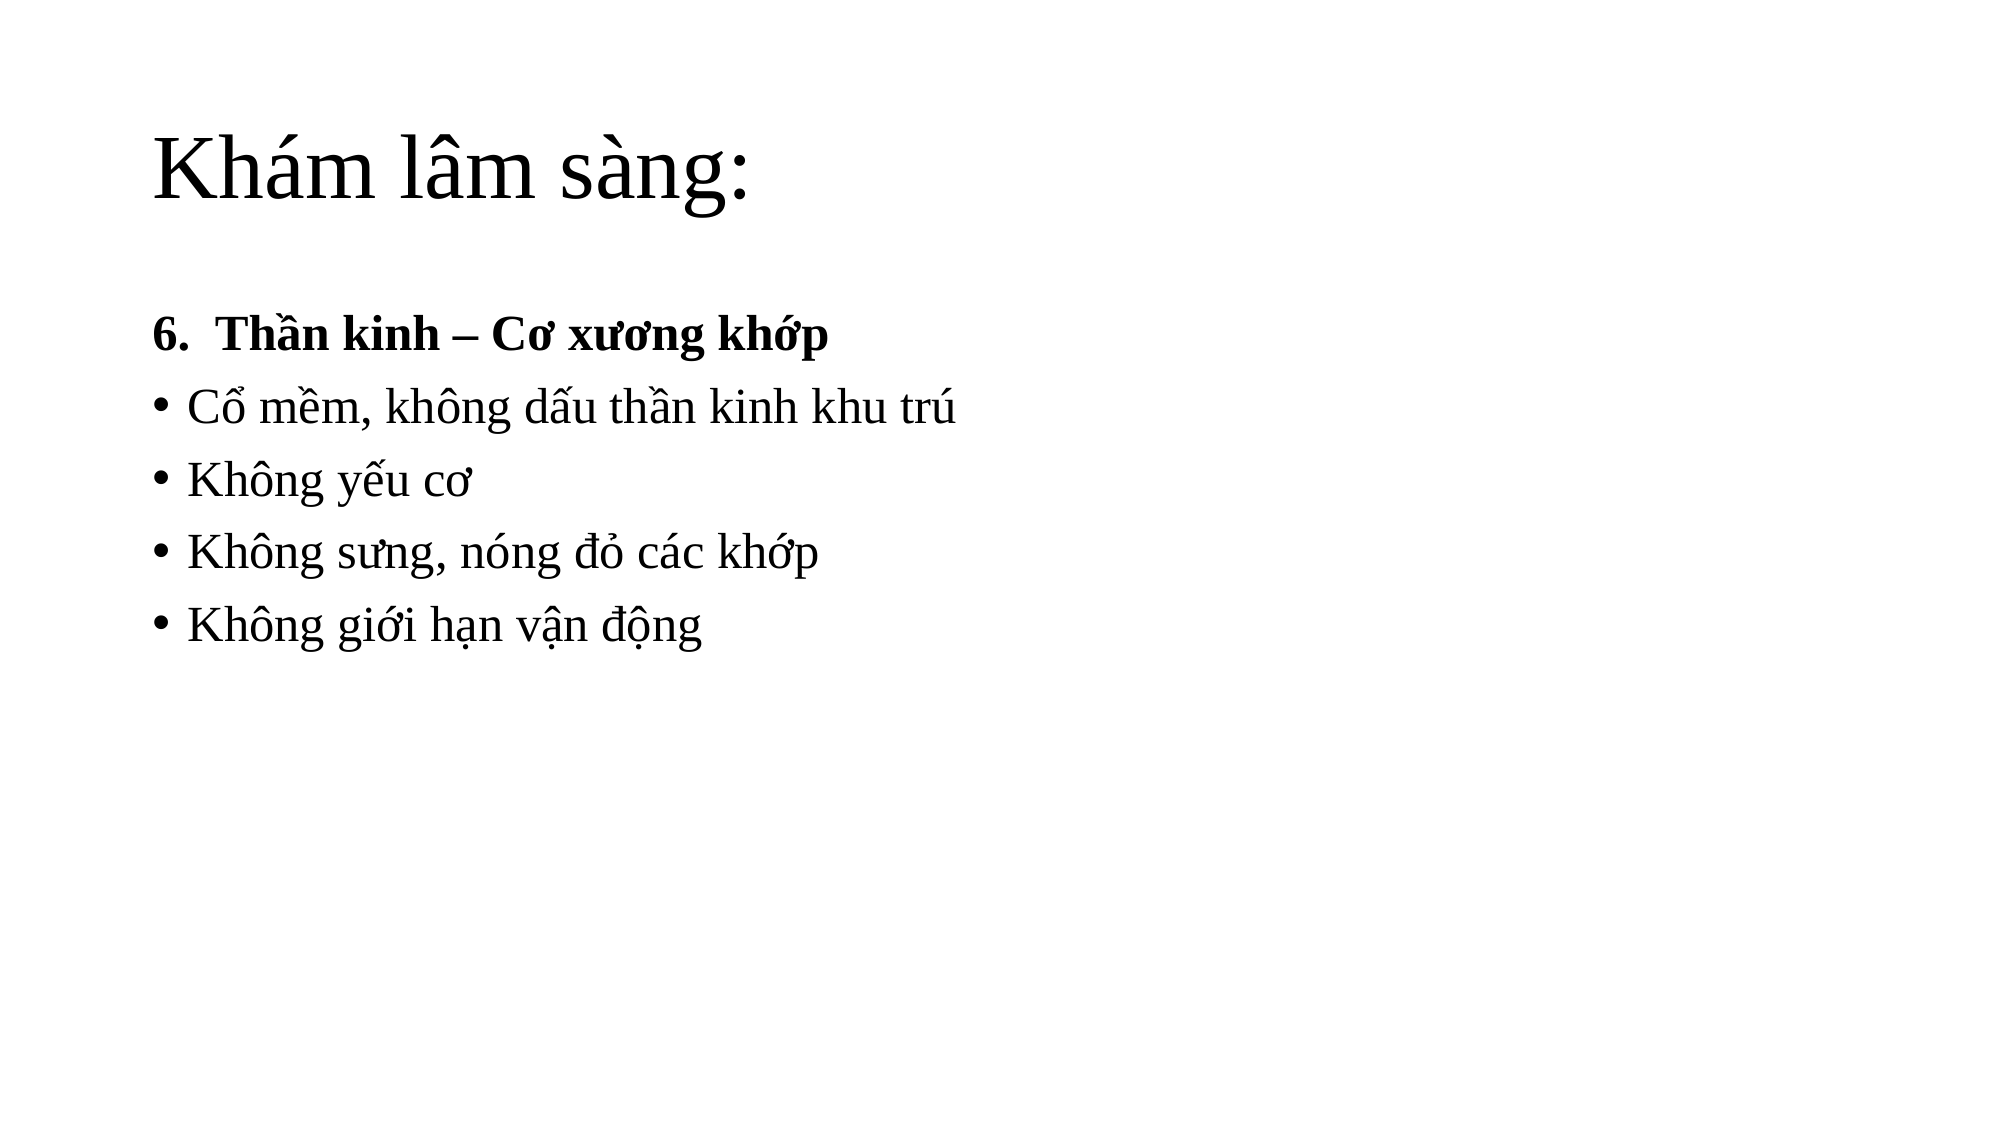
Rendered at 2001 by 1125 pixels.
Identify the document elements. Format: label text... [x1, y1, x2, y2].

list 6. Thần kinh – Cơ xương khớp Cổ mềm, không dấu thần kinh khu trú Không yếu cơ Không sưng, nóng đỏ các khớp Không giới hạn vận động [137, 299, 1863, 661]
title Khám lâm sàng: [137, 59, 1863, 278]
